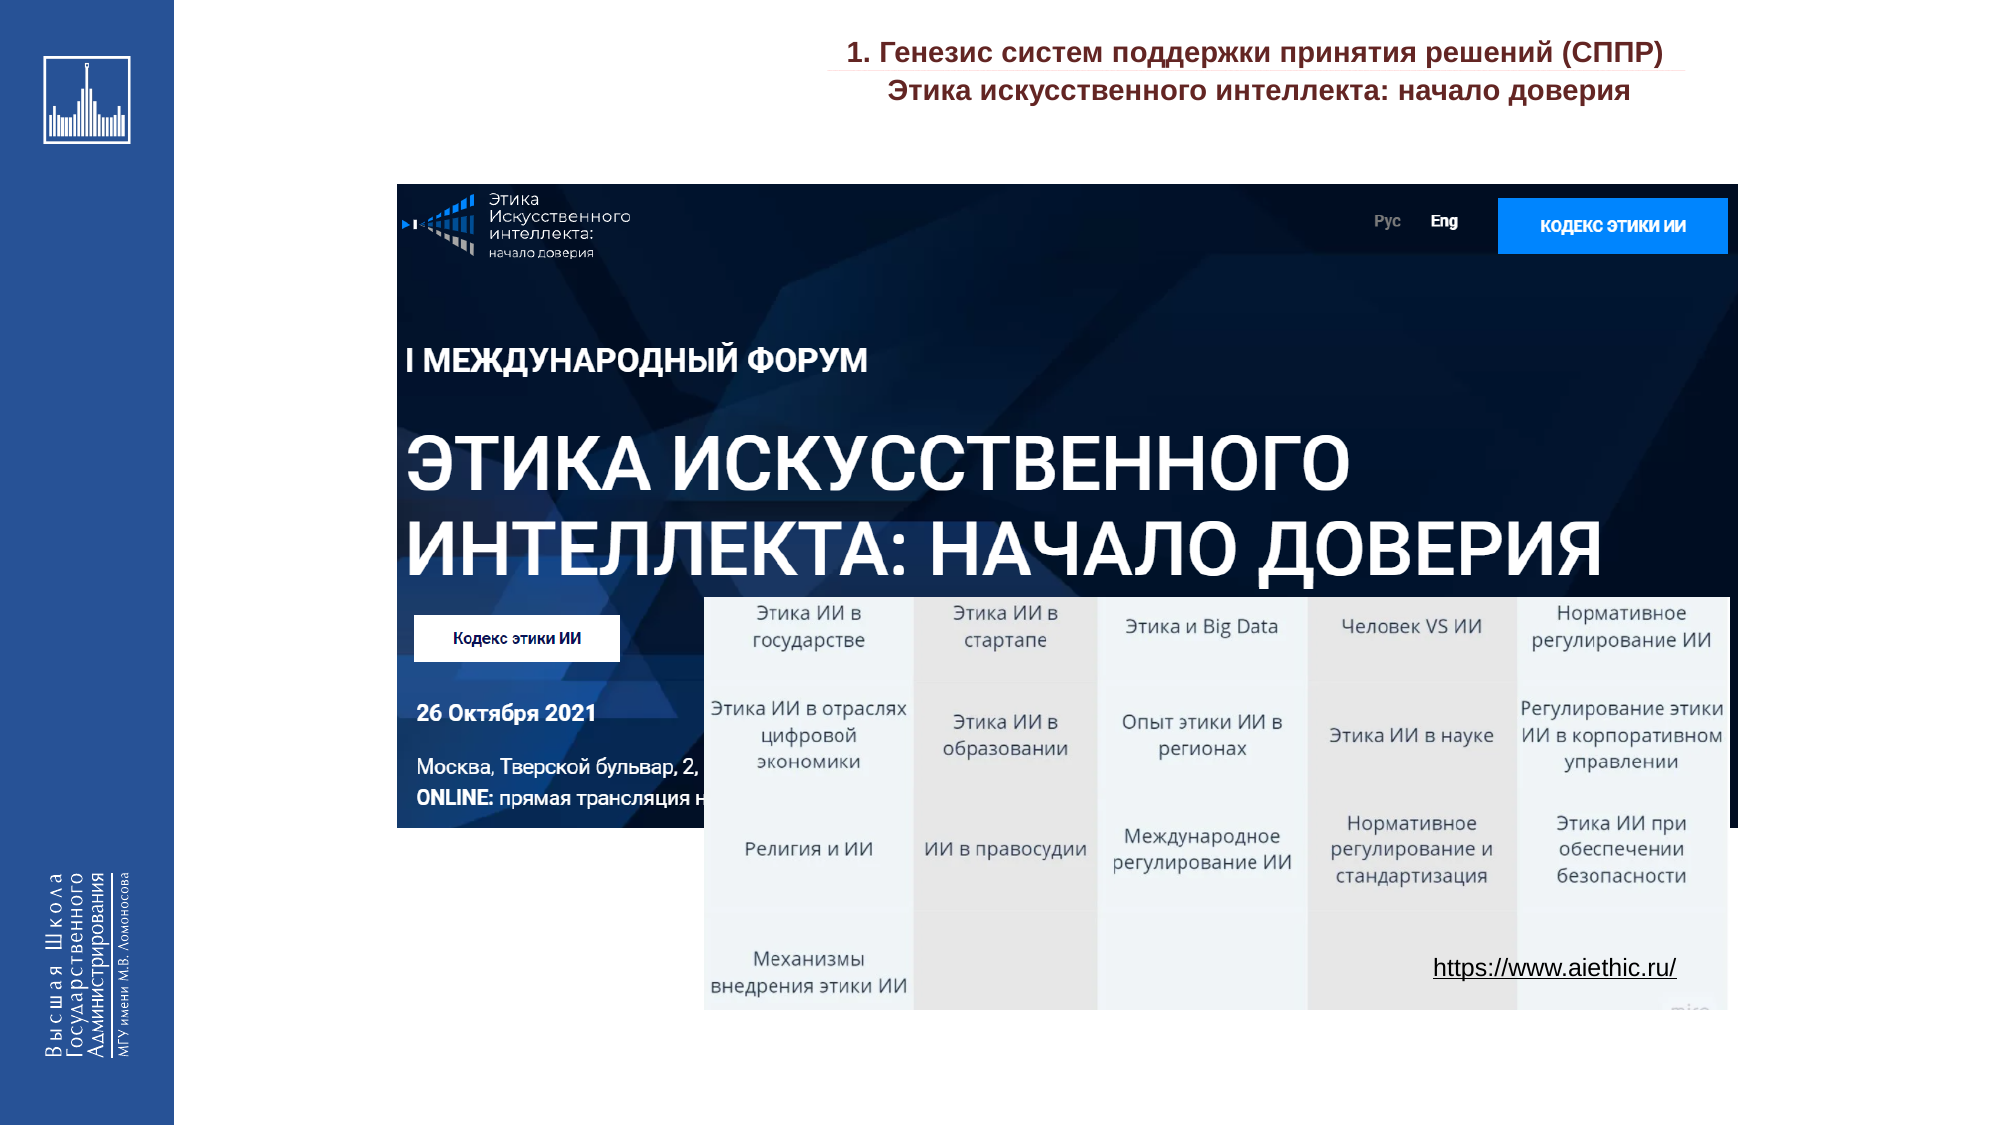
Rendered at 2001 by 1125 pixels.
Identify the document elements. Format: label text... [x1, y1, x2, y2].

text_box 1. Генезис систем поддержки принятия решений (СППР) _________________________________________________________________________________________________________________________________________________________________________________________________________________________________________________________________________________________________________________________________________________________________________________________________________________________________________________________________________________________________________________________________________________________________________________________________________________________________________________________________________________________________________________________________________________________________________________________________________________________________________________________________________________________________ Этика искусственного интеллекта: начало доверия [787, 14, 1733, 126]
picture [43, 56, 131, 144]
picture [397, 184, 1738, 1010]
